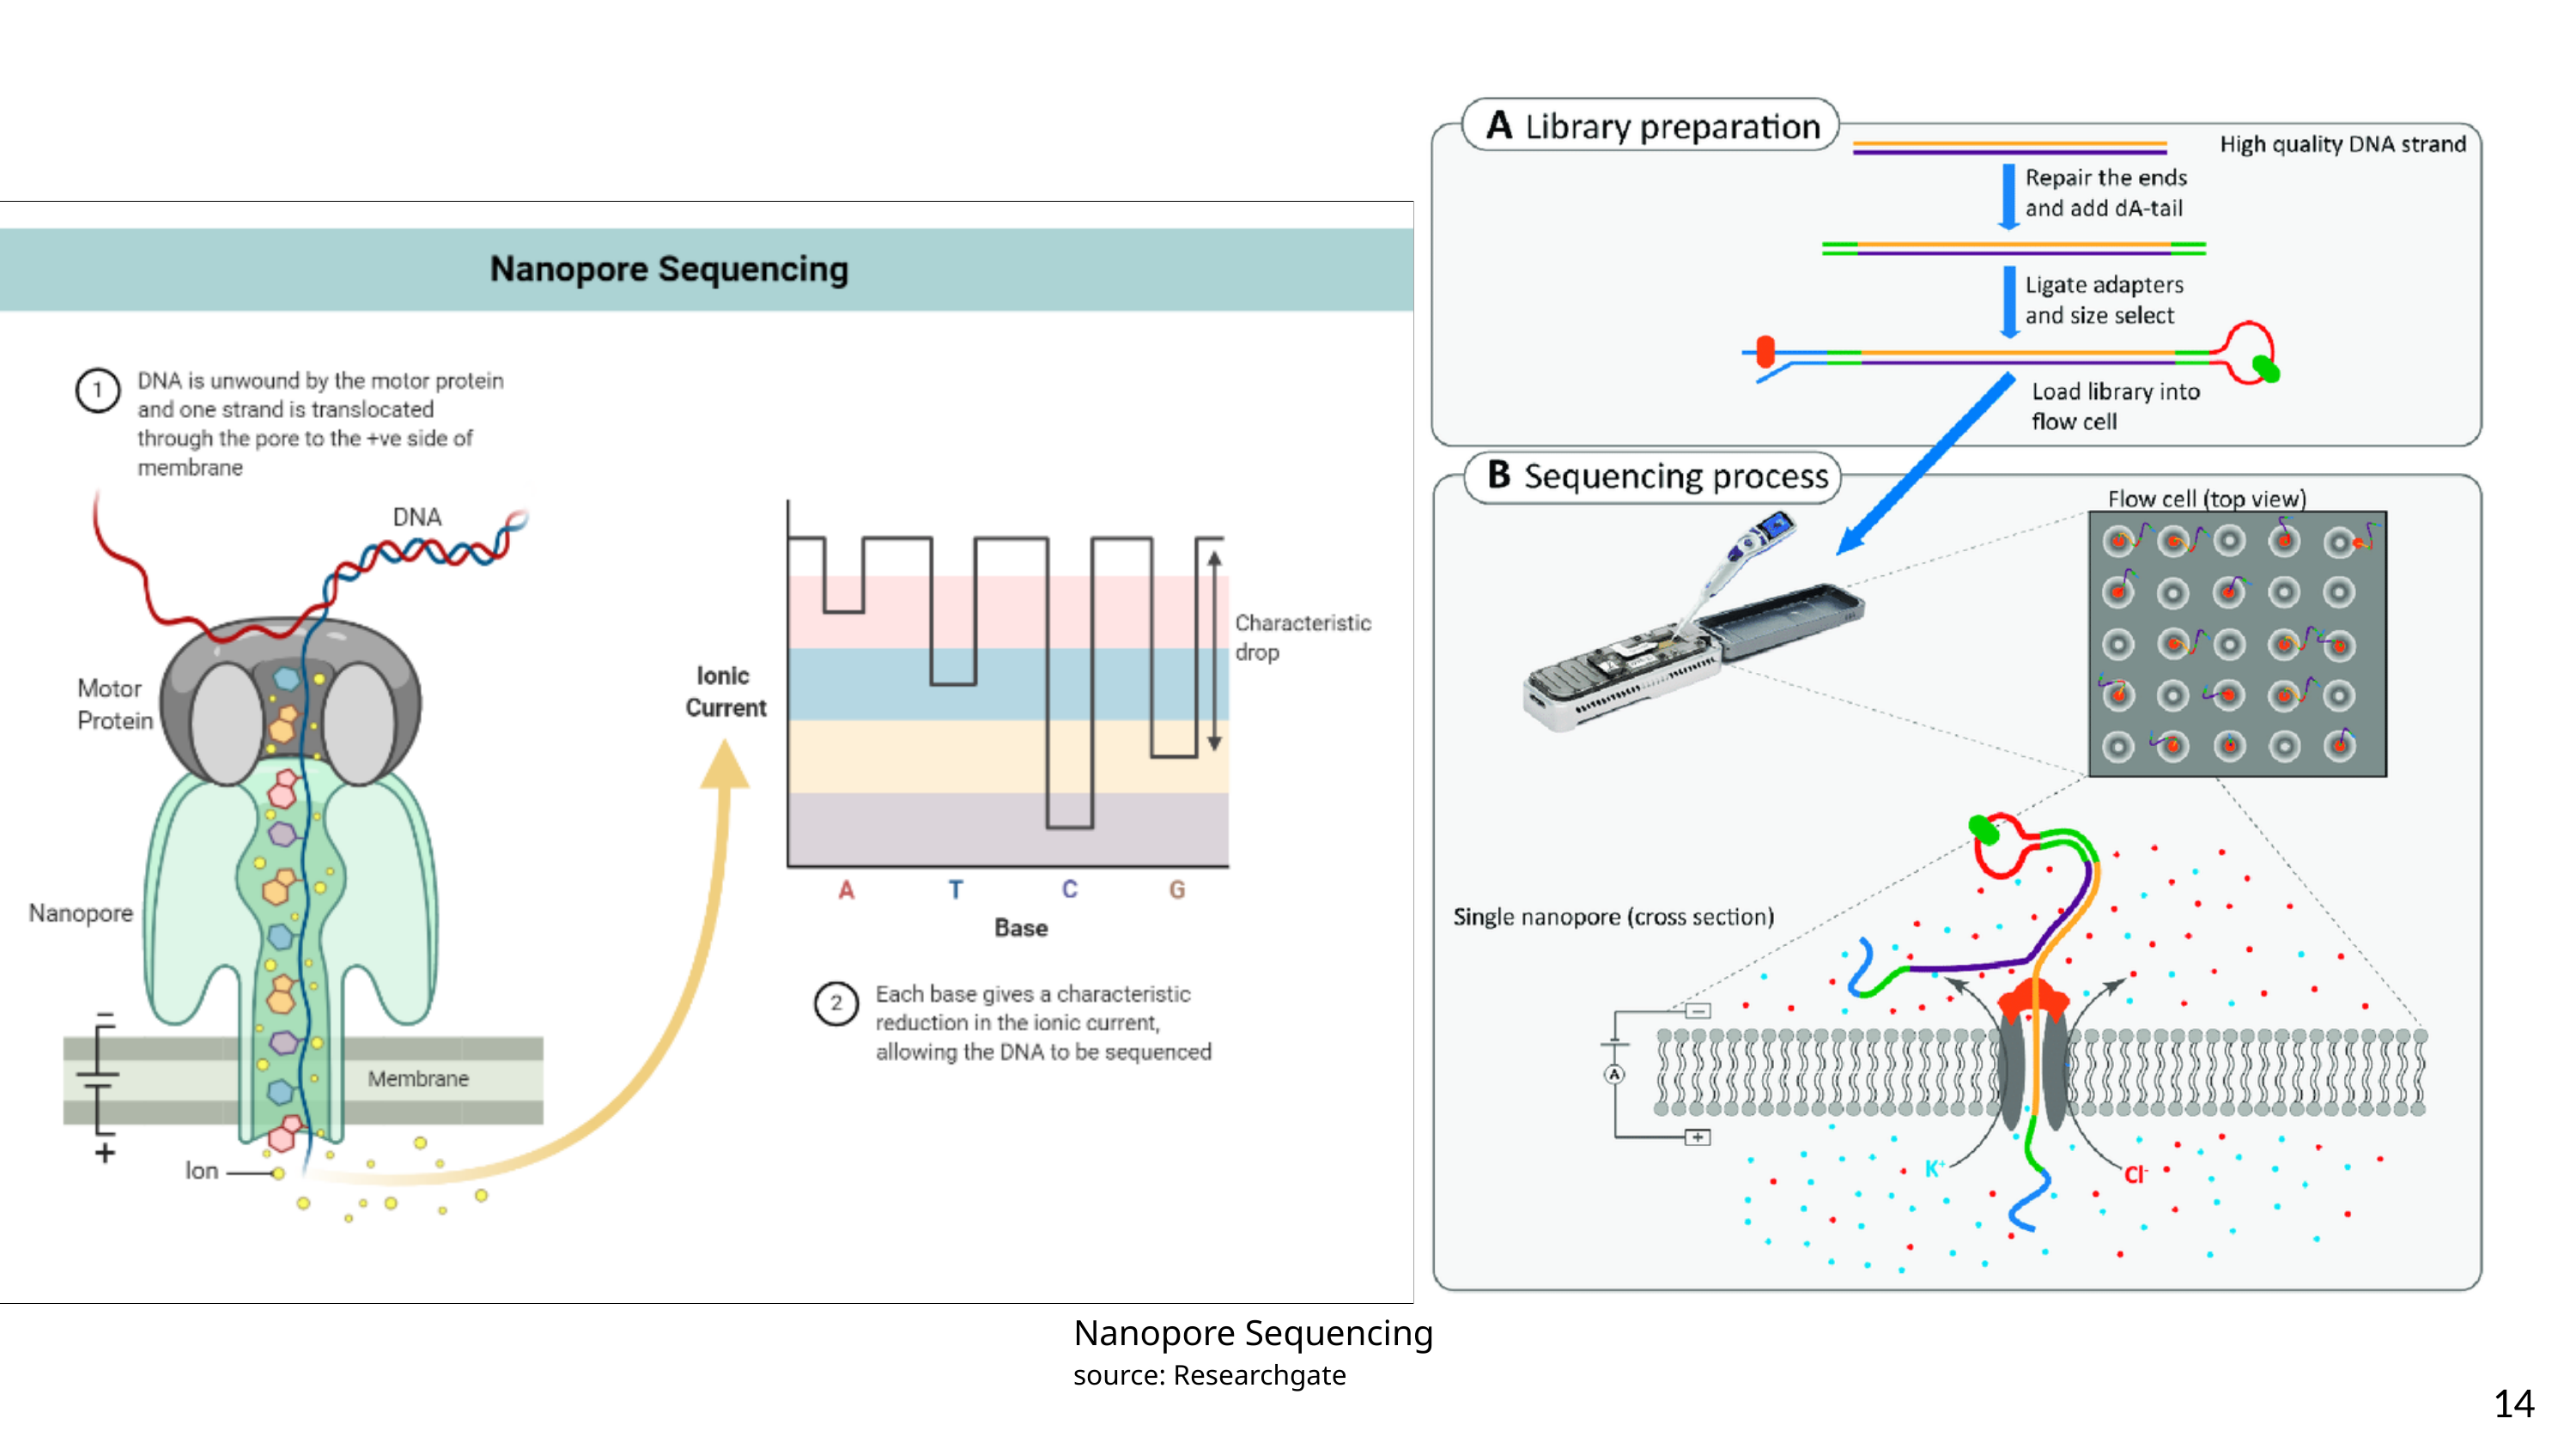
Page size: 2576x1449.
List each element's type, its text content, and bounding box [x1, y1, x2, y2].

text_box Nanopore Sequencing source: Researchgate [1073, 1303, 2226, 1391]
text_box [1413, 80, 2497, 1304]
text_box [0, 201, 1413, 1304]
text_box 14 [2479, 1367, 2555, 1433]
